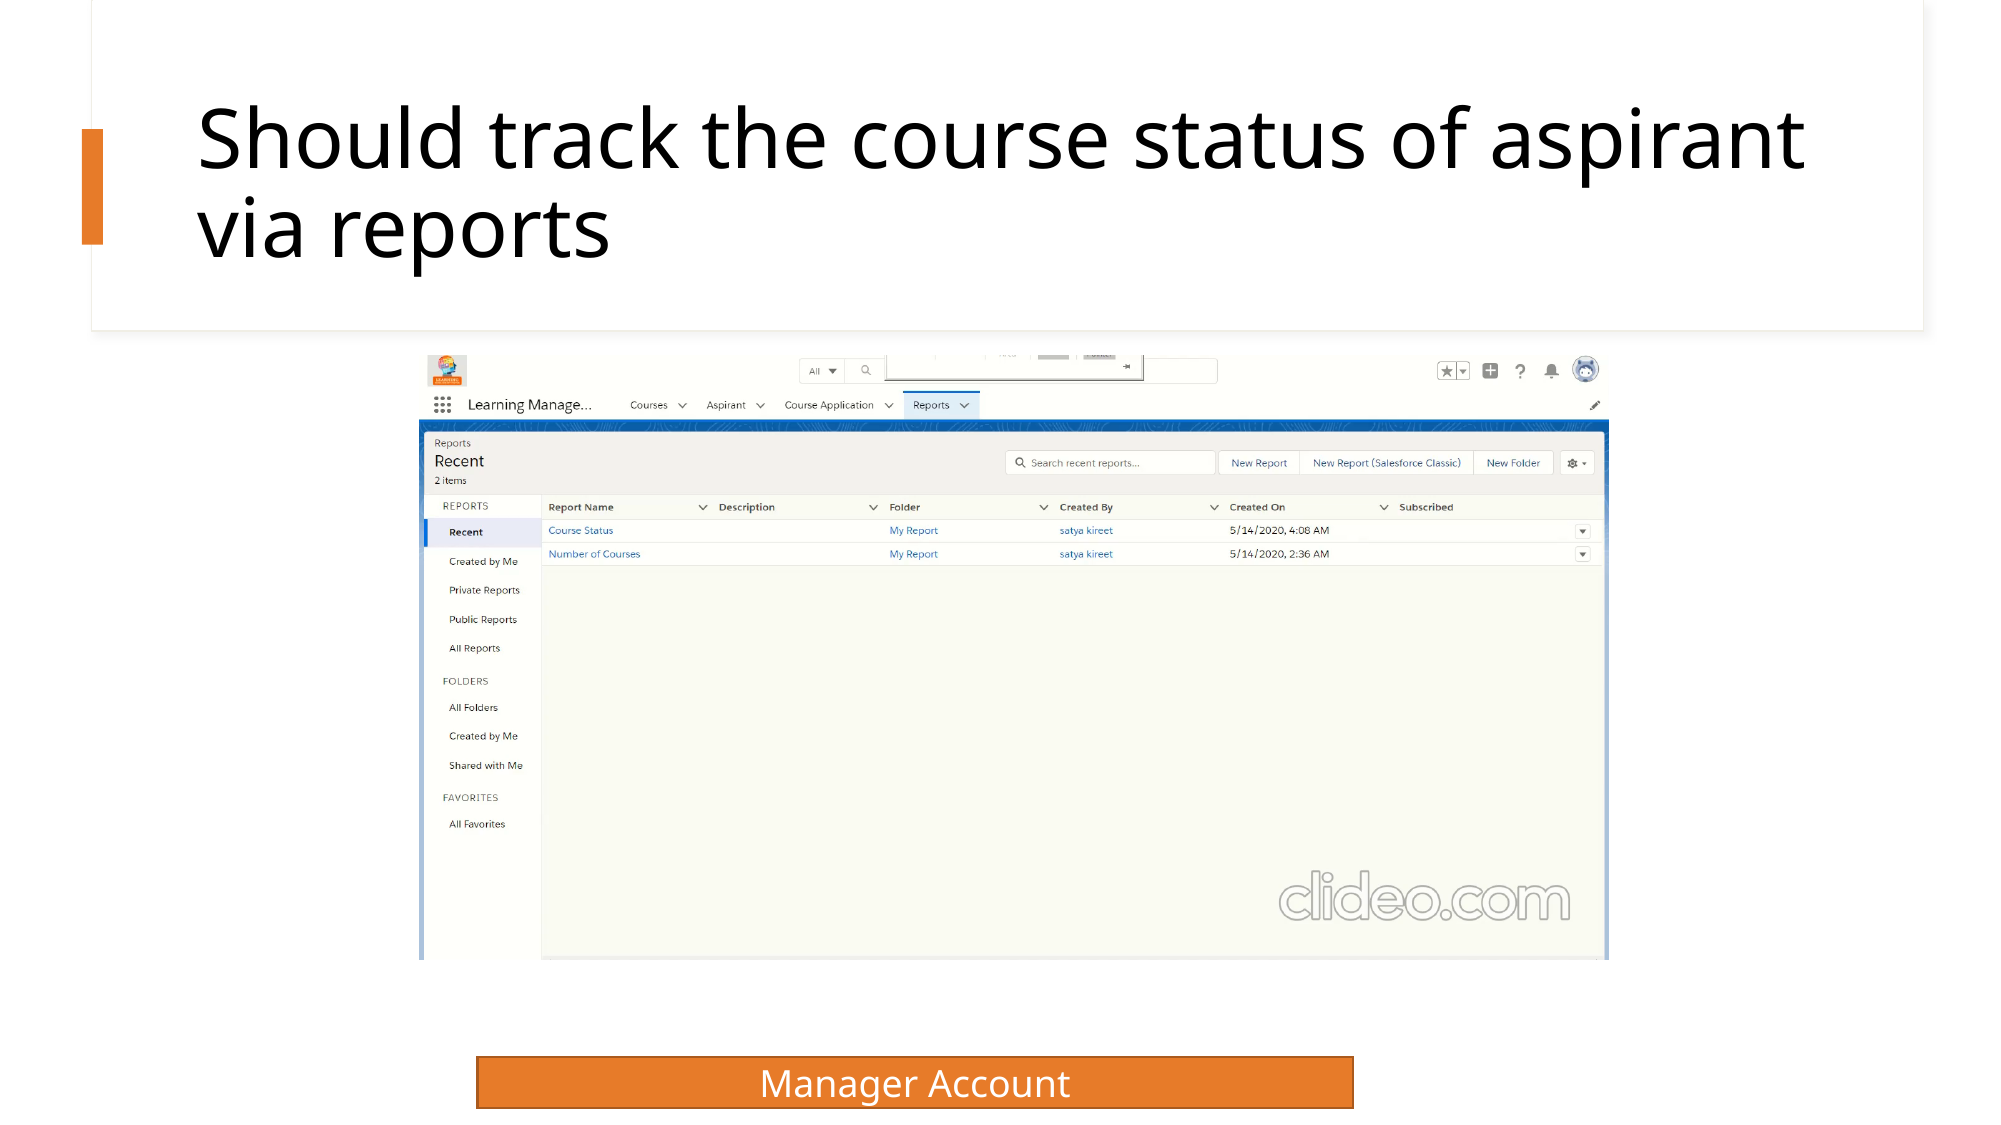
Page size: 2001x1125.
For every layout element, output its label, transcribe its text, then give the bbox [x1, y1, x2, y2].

text_box Manager Account [476, 1056, 1354, 1109]
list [418, 354, 1610, 961]
title Should track the course status of aspirant via reports​ [183, 90, 1851, 284]
